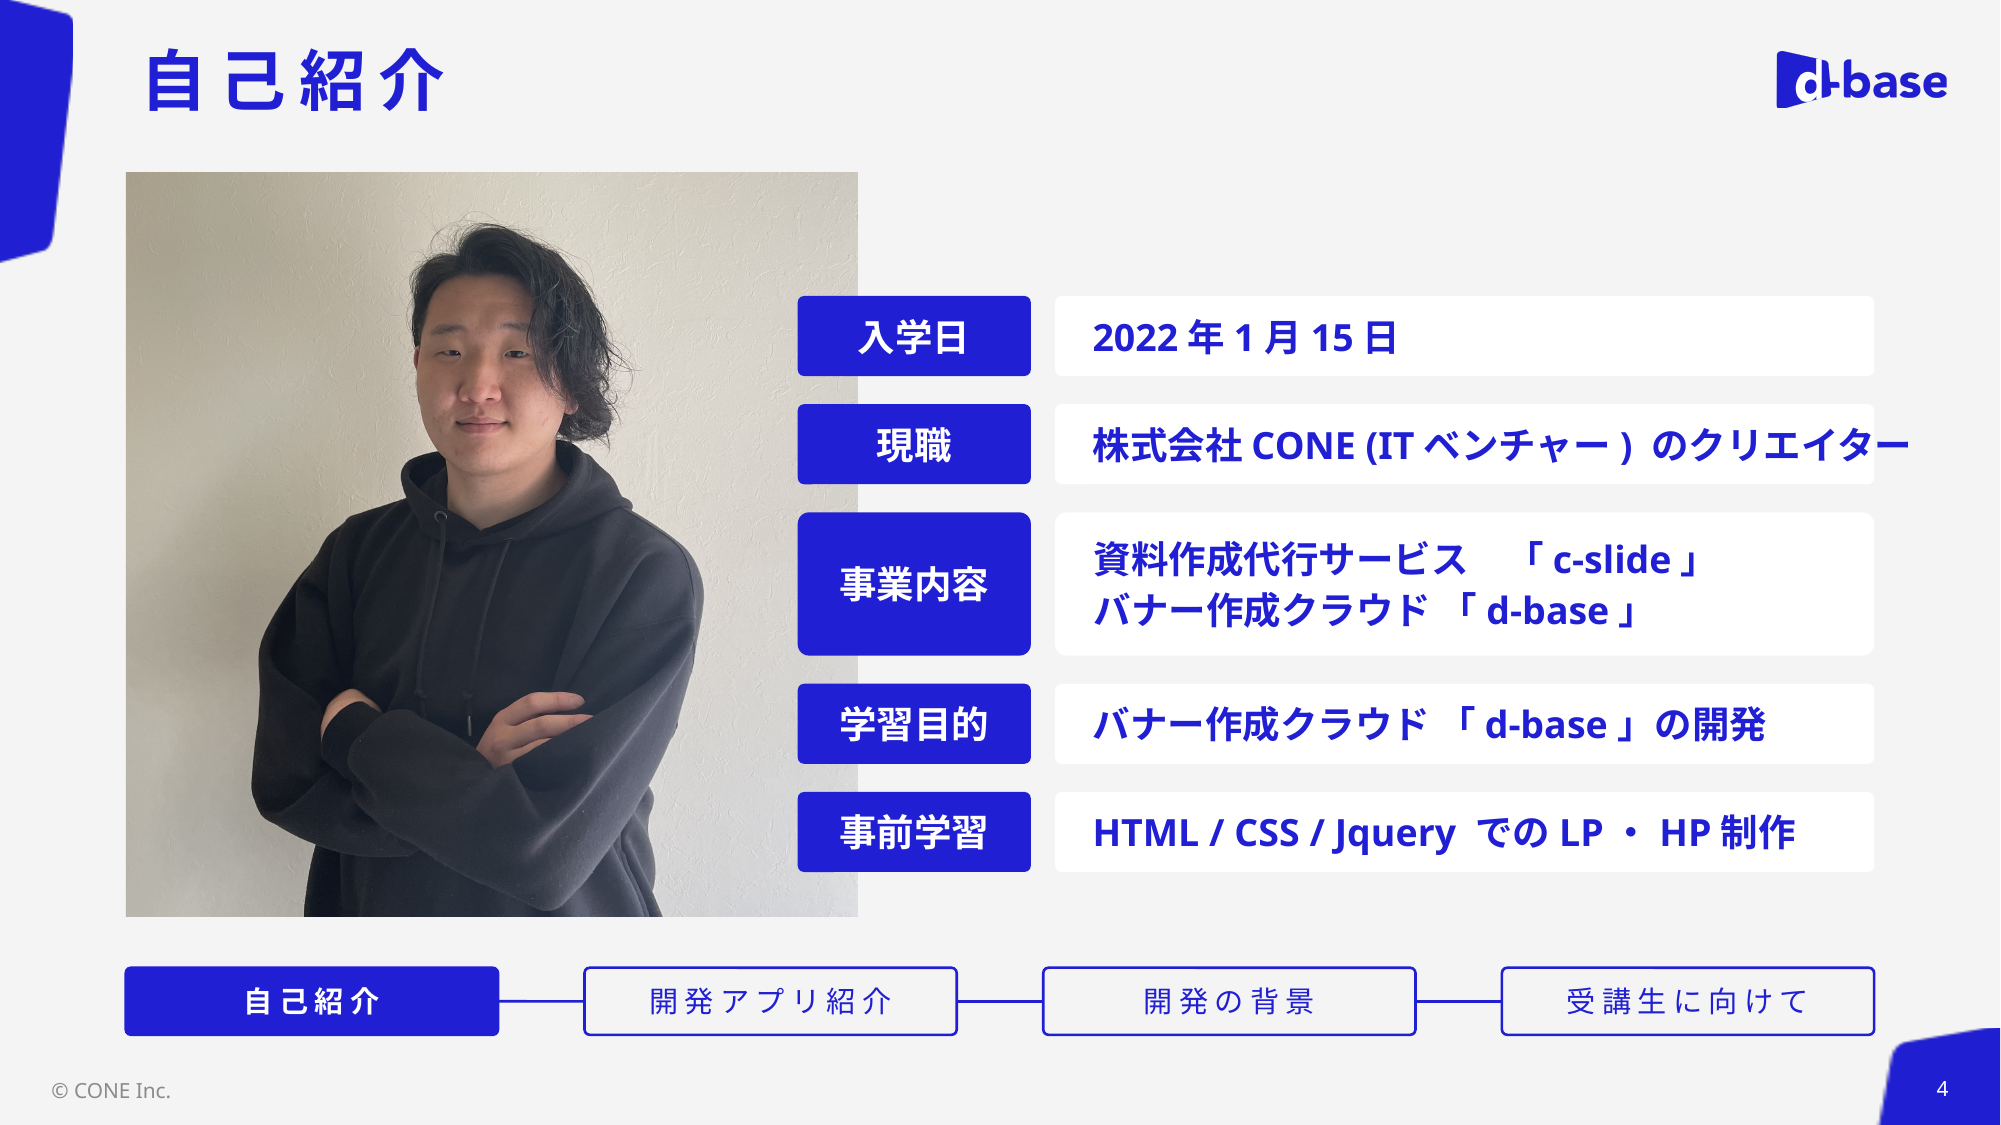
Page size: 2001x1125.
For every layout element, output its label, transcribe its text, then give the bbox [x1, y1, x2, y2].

picture [125, 172, 858, 917]
text_box 開発の背景 [1042, 966, 1417, 1036]
text_box 受講生に向けて [1500, 966, 1876, 1036]
slide_number 4 [1513, 1072, 1964, 1107]
text_box 開発アプリ紹介 [583, 966, 958, 1036]
text_box 自己紹介 [124, 966, 500, 1036]
slide_number © CONE Inc. [36, 1072, 487, 1107]
title 自己紹介 [125, 31, 1898, 137]
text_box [797, 296, 1875, 872]
